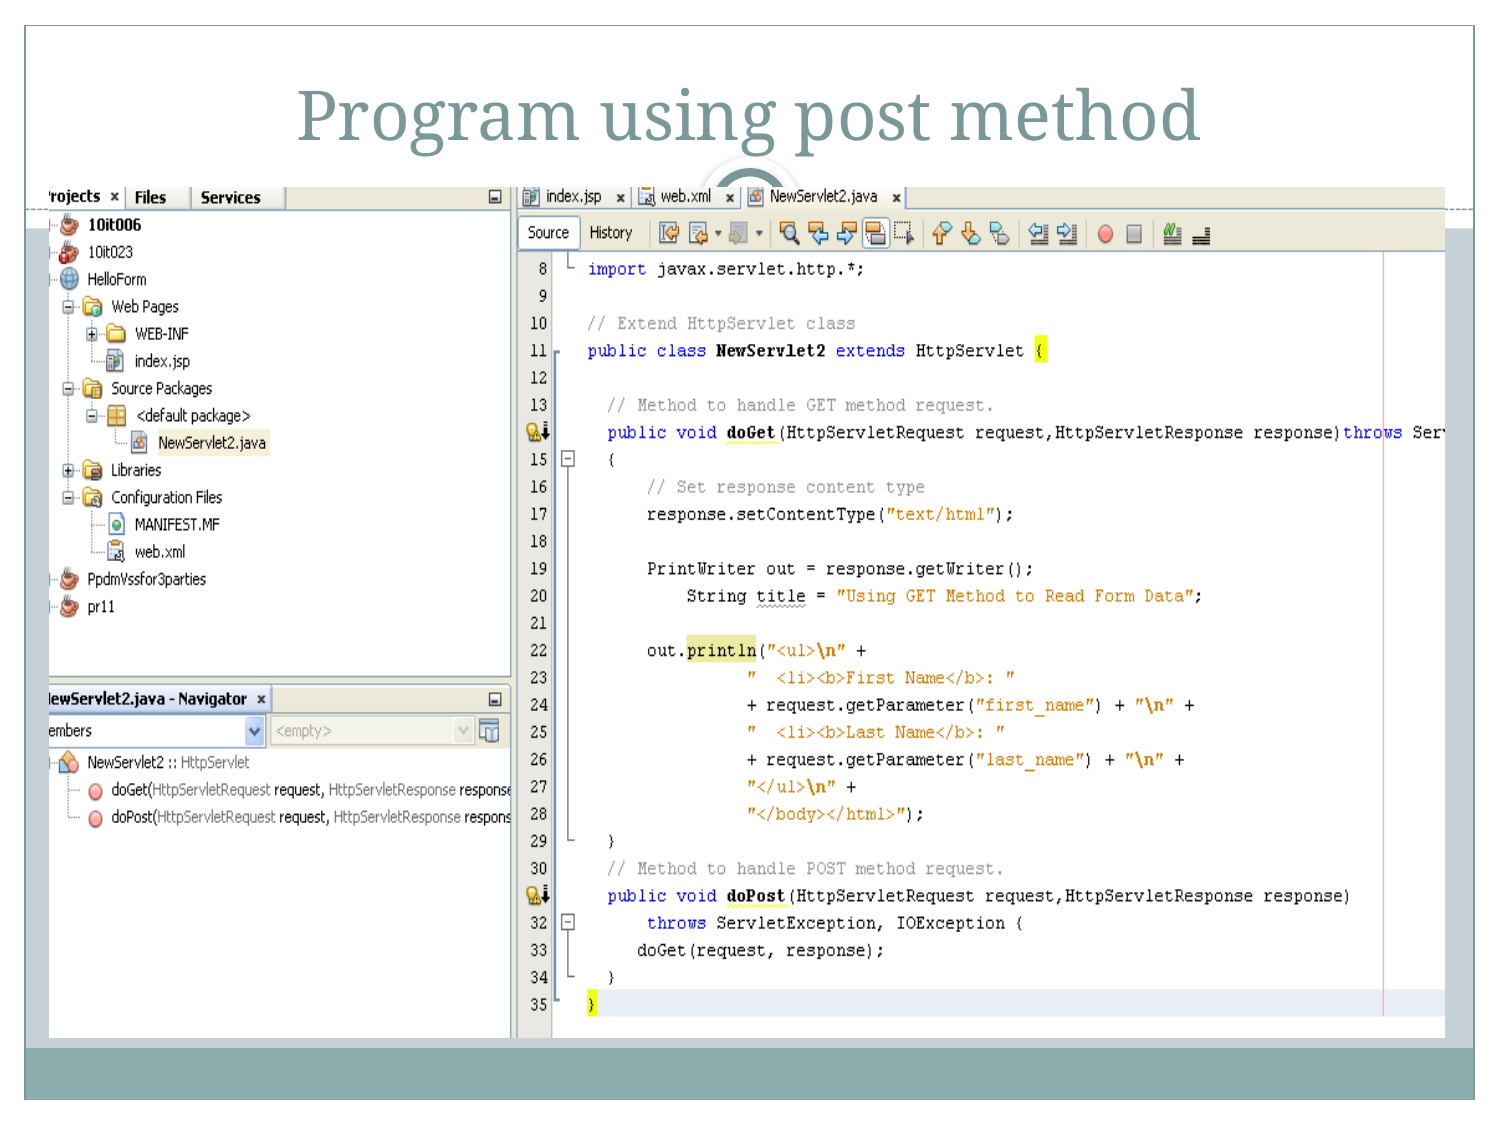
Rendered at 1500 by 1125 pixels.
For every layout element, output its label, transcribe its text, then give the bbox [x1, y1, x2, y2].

title Program using post method [49, 37, 1450, 162]
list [49, 187, 1445, 1038]
